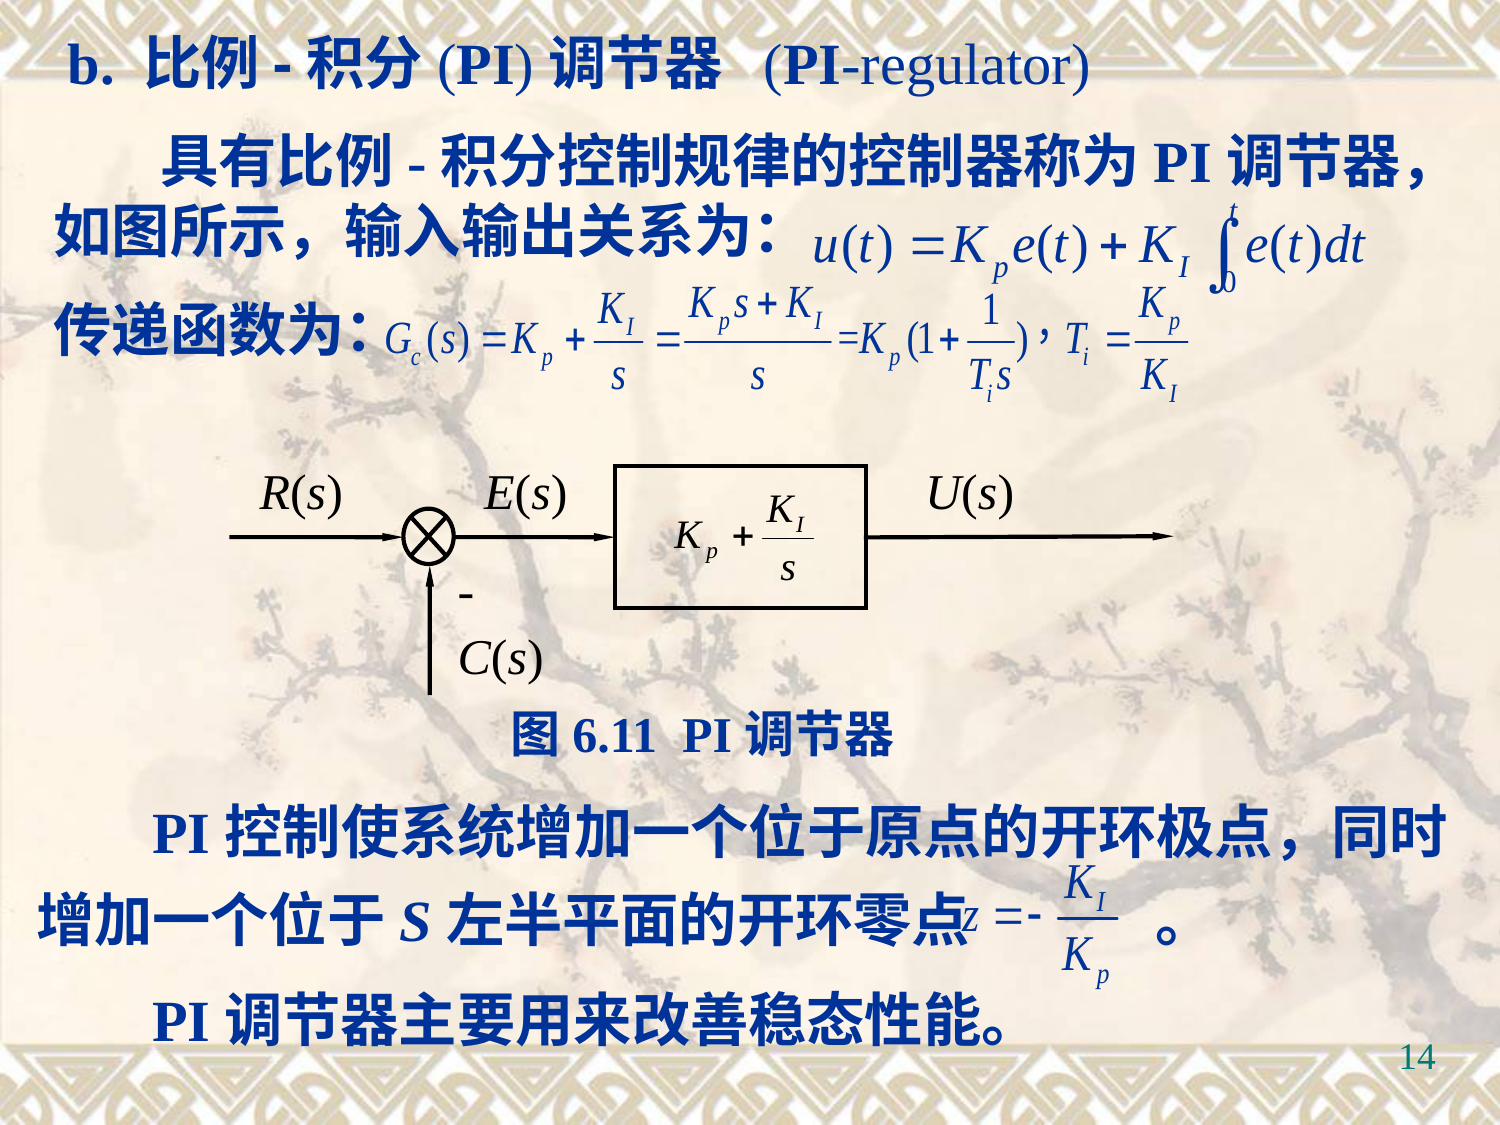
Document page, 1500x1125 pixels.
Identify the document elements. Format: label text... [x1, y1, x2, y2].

text_box [1074, 1061, 1451, 1103]
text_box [231, 451, 1174, 694]
text_box PI控制使系统增加一个位于原点的开环极点，同时增加一个位于S左半平面的开环零点 。 PI调节器主要用来改善稳态性能。 [21, 770, 1463, 1061]
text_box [38, 116, 1445, 414]
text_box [951, 845, 1129, 1002]
text_box 图6.11 PI调节器 [495, 701, 1022, 770]
text_box b. 比例-积分(PI)调节器 (PI-regulator) [53, 19, 1341, 104]
